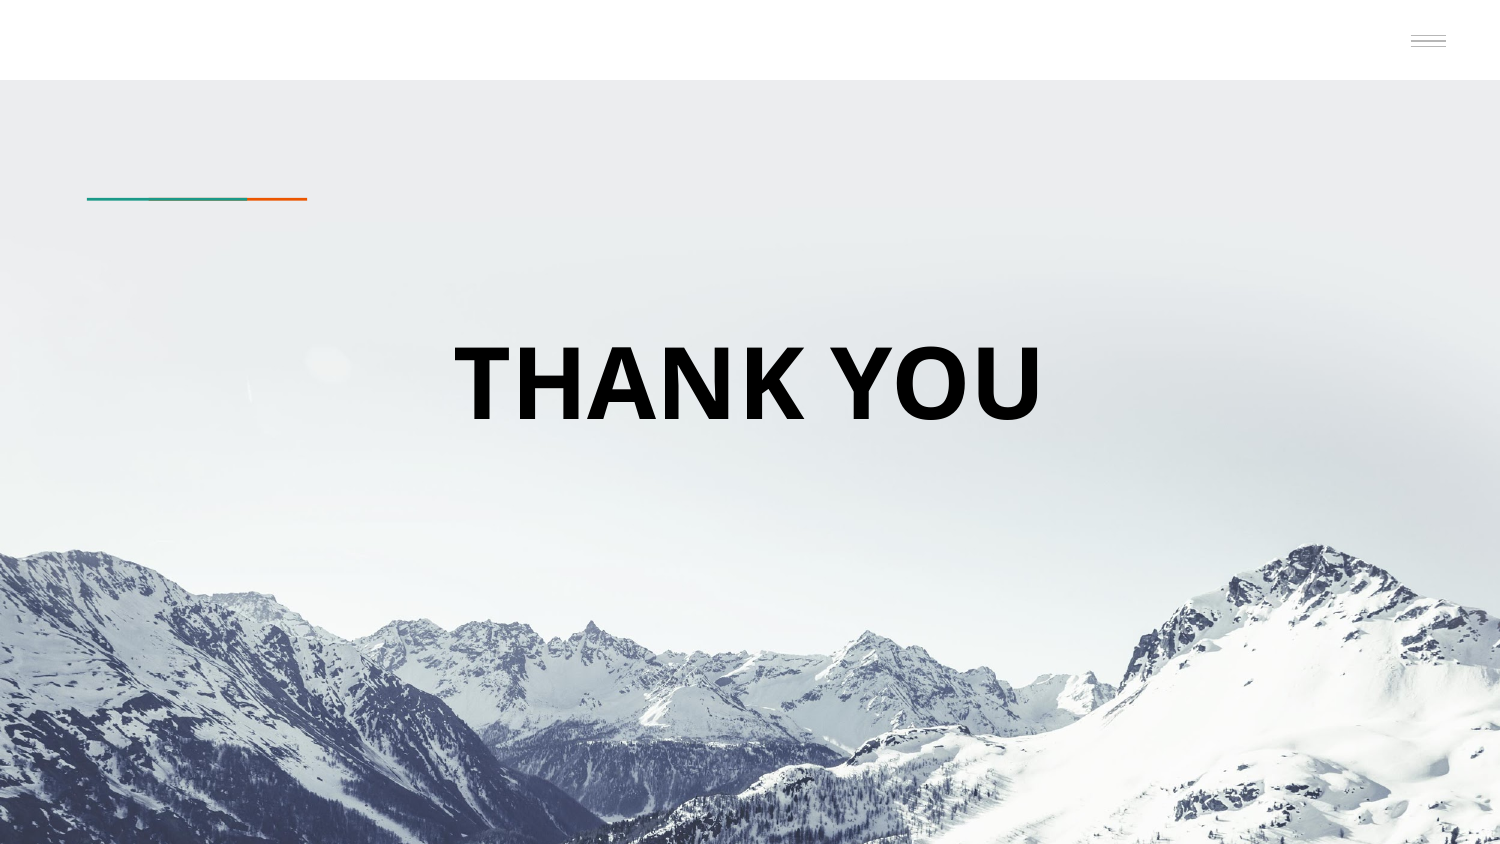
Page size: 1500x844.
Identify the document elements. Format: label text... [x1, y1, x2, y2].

picture [0, 80, 1500, 844]
title THANK YOU [119, 304, 1381, 454]
